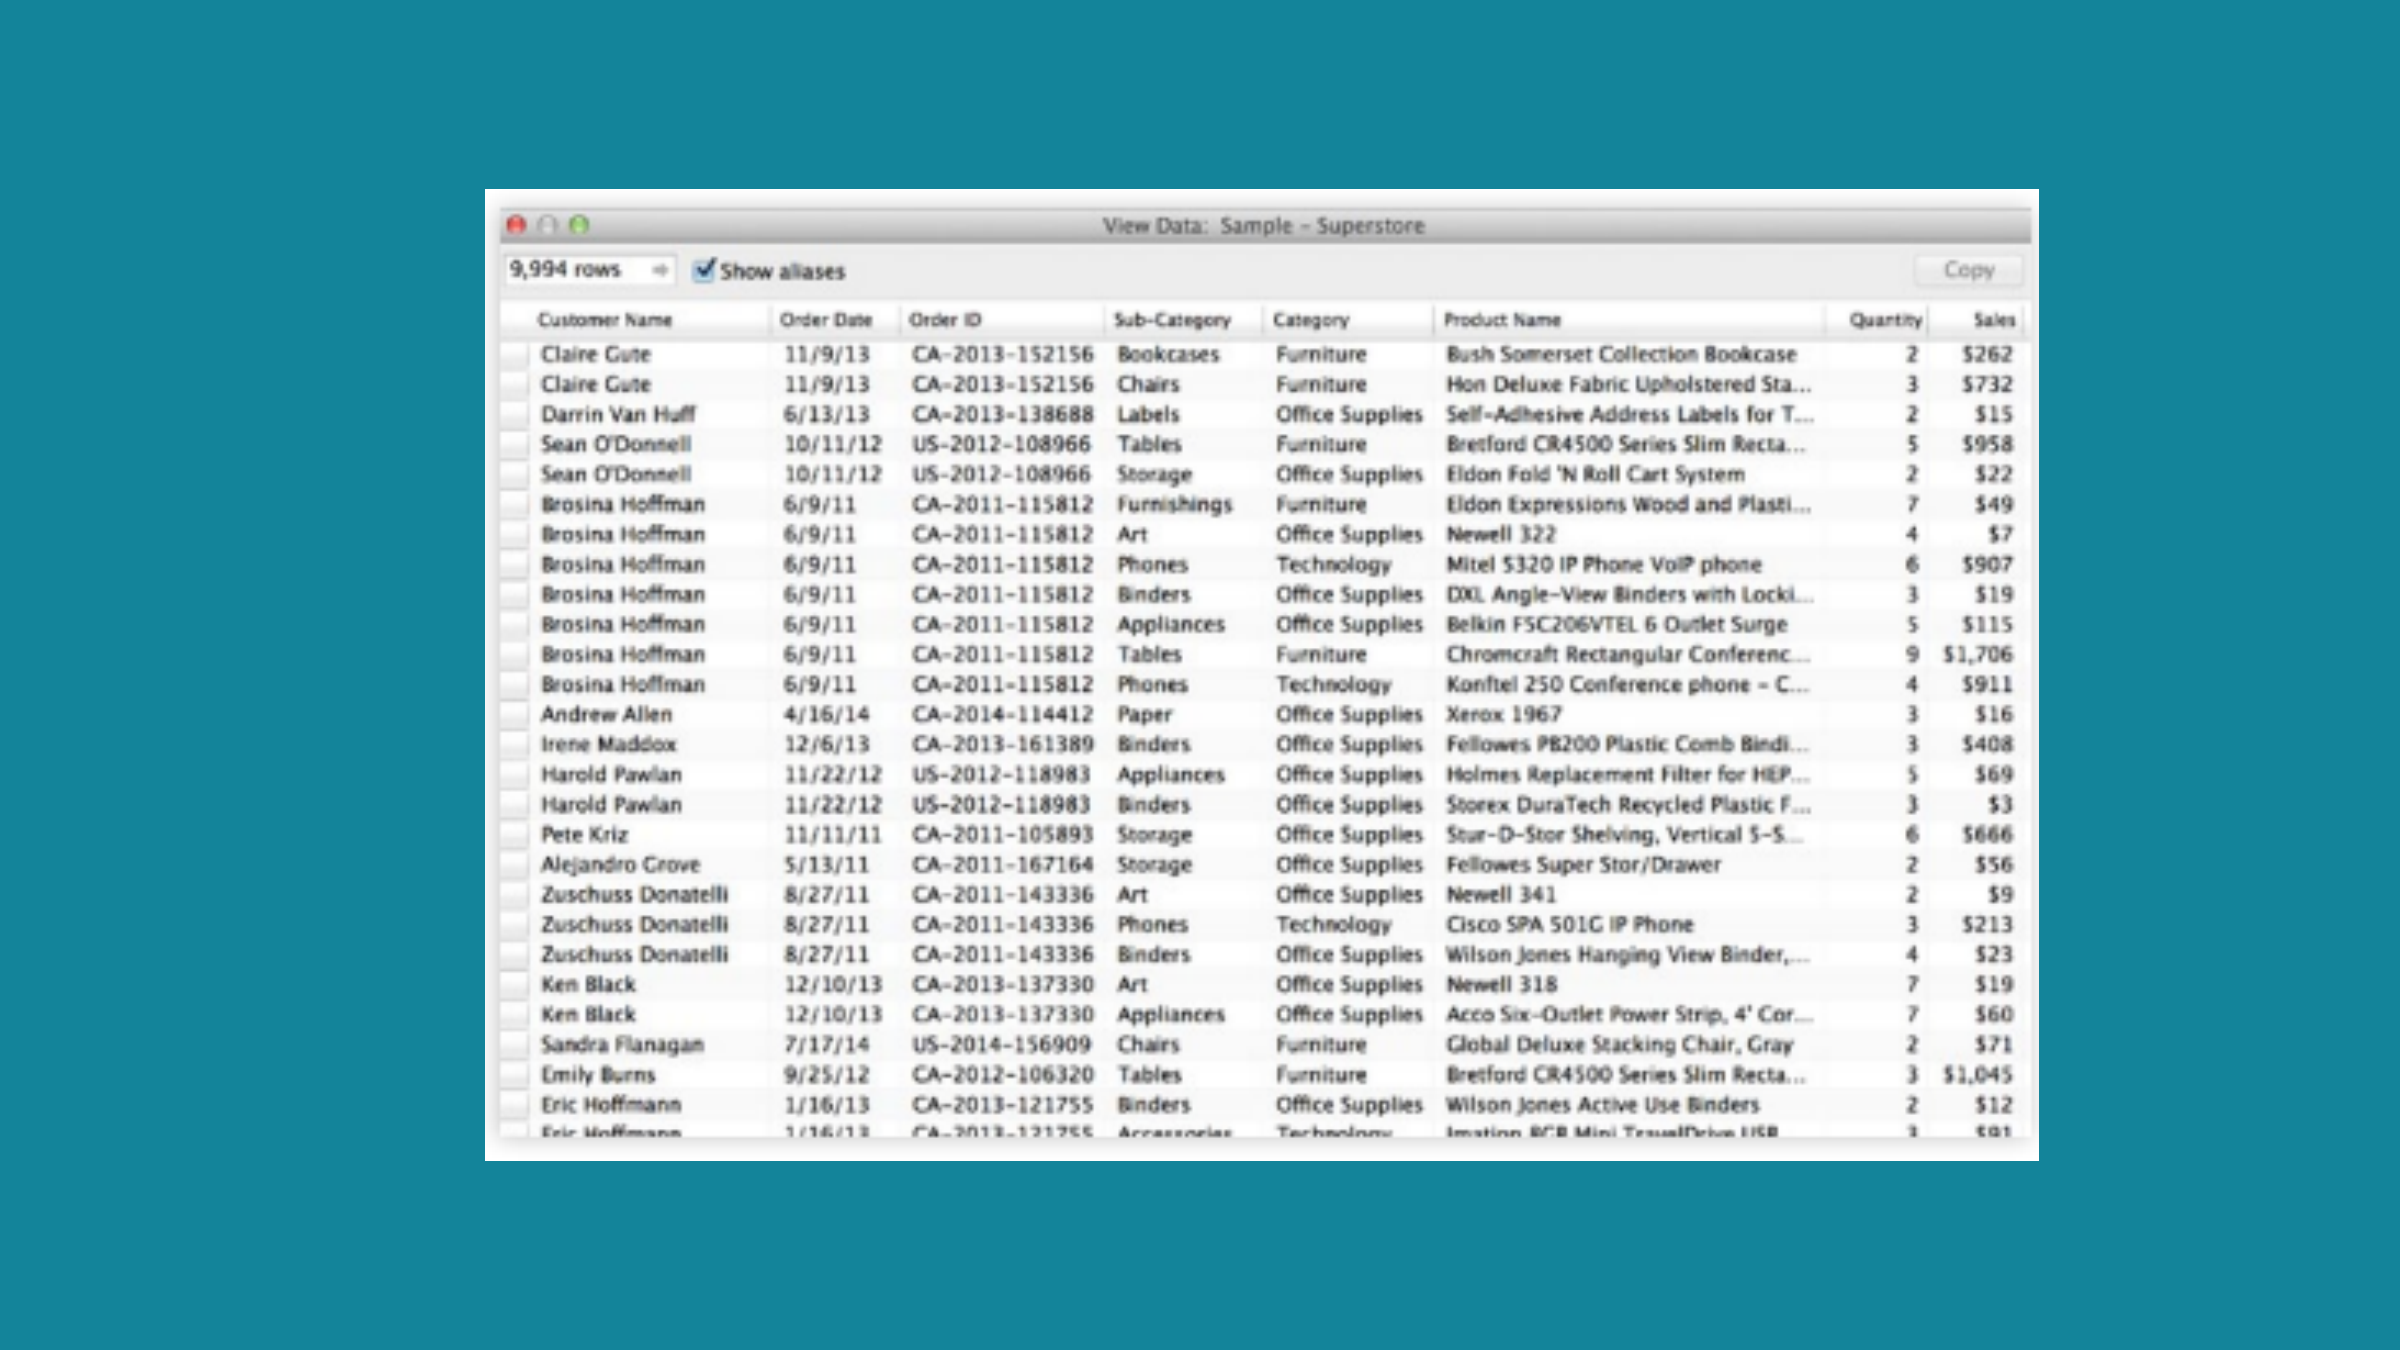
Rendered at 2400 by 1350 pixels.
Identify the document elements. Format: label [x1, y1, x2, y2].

picture [485, 189, 2040, 1161]
